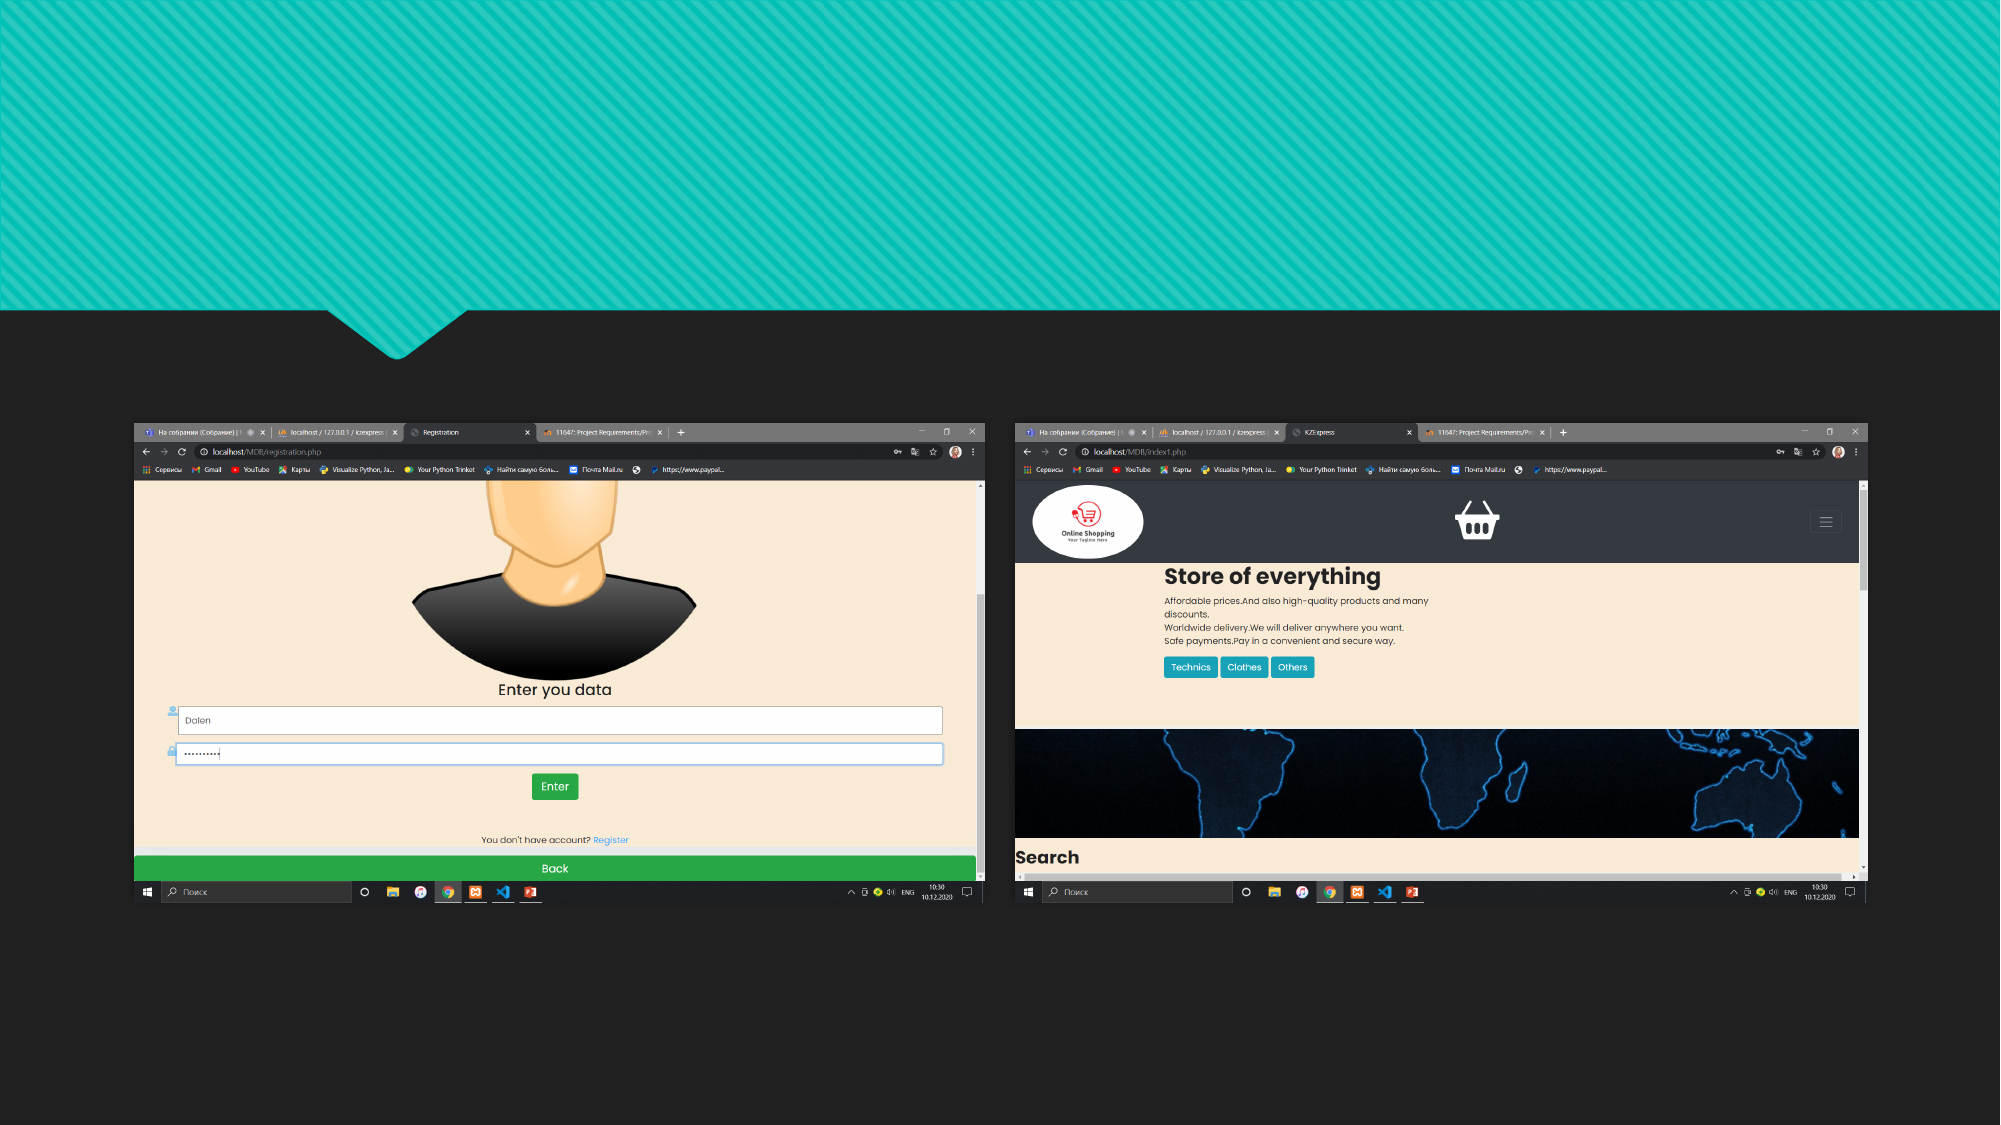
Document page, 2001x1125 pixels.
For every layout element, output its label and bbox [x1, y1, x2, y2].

list [1014, 423, 1868, 903]
list [134, 423, 986, 903]
